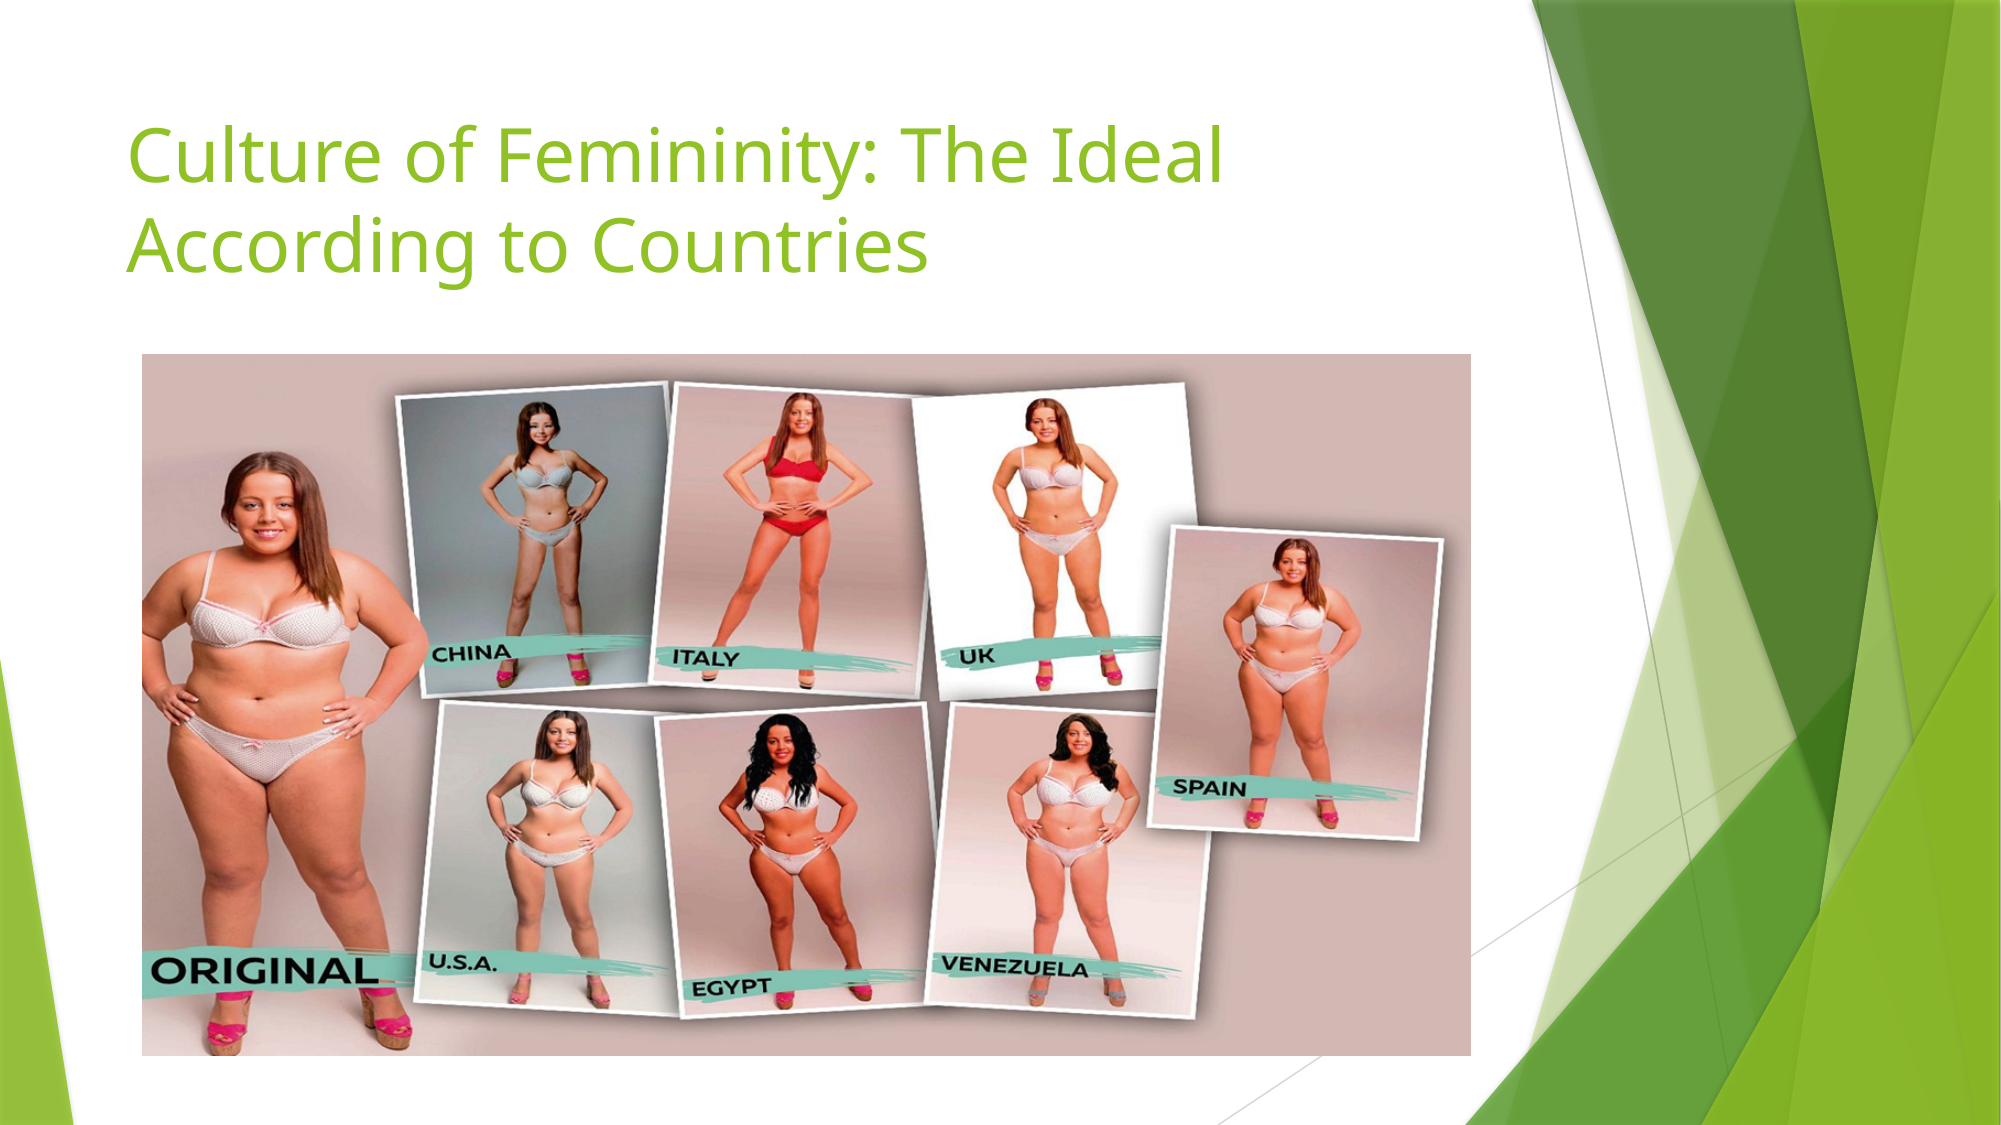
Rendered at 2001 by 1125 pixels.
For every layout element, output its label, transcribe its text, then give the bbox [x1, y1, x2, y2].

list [141, 353, 1472, 1057]
title Culture of Femininity: The Ideal According to Countries [111, 99, 1522, 317]
